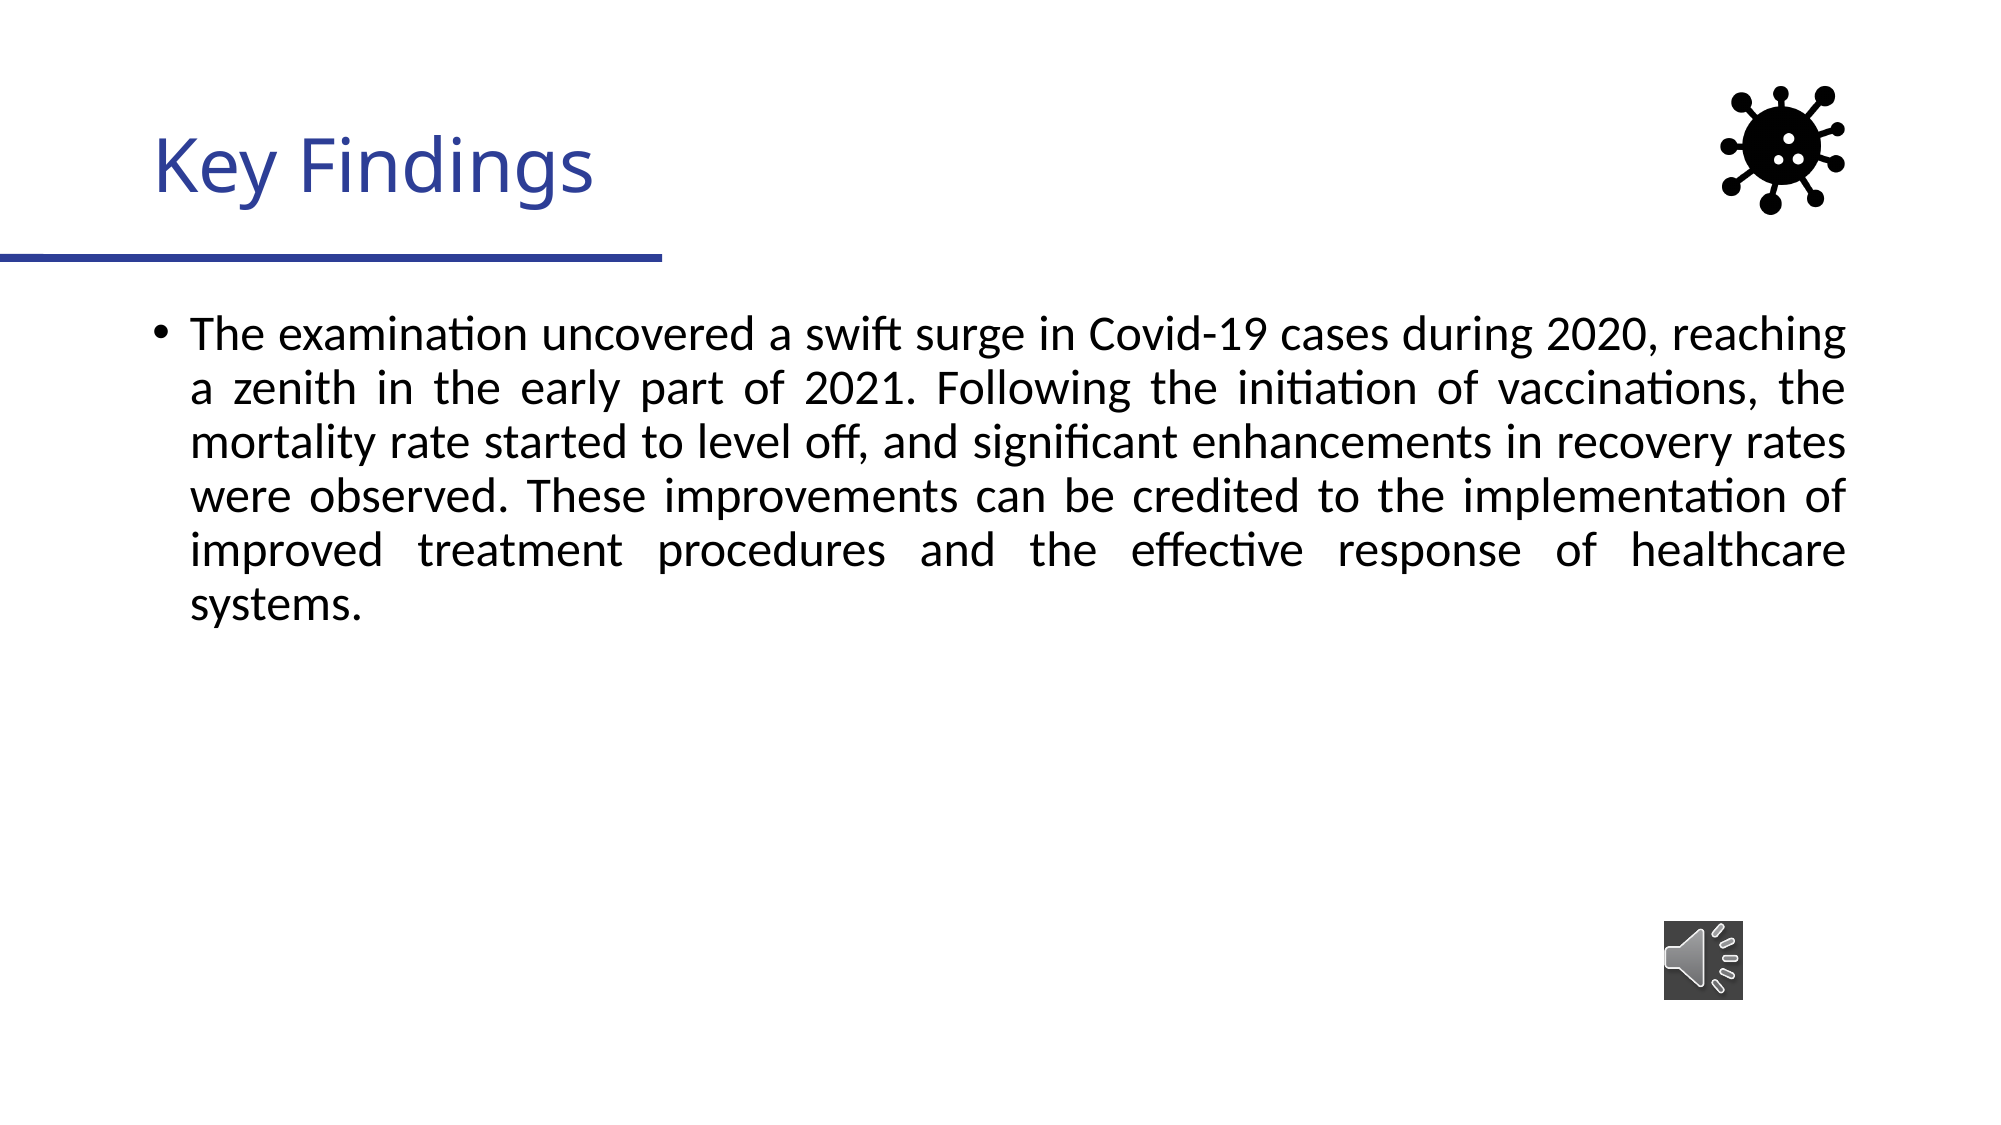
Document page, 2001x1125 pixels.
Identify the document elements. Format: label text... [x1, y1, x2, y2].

picture [1706, 70, 1857, 221]
title Key Findings [137, 59, 1863, 278]
picture [1663, 920, 1744, 1001]
list The examination uncovered a swift surge in Covid-19 cases during 2020, reaching a zenith in the early part of 2021. Following the initiation of vaccinations, the mortality rate started to level off, and significant enhancements in recovery rates were observed. These improvements can be credited to the implementation of improved treatment procedures and the effective response of healthcare systems. [137, 299, 1863, 1014]
